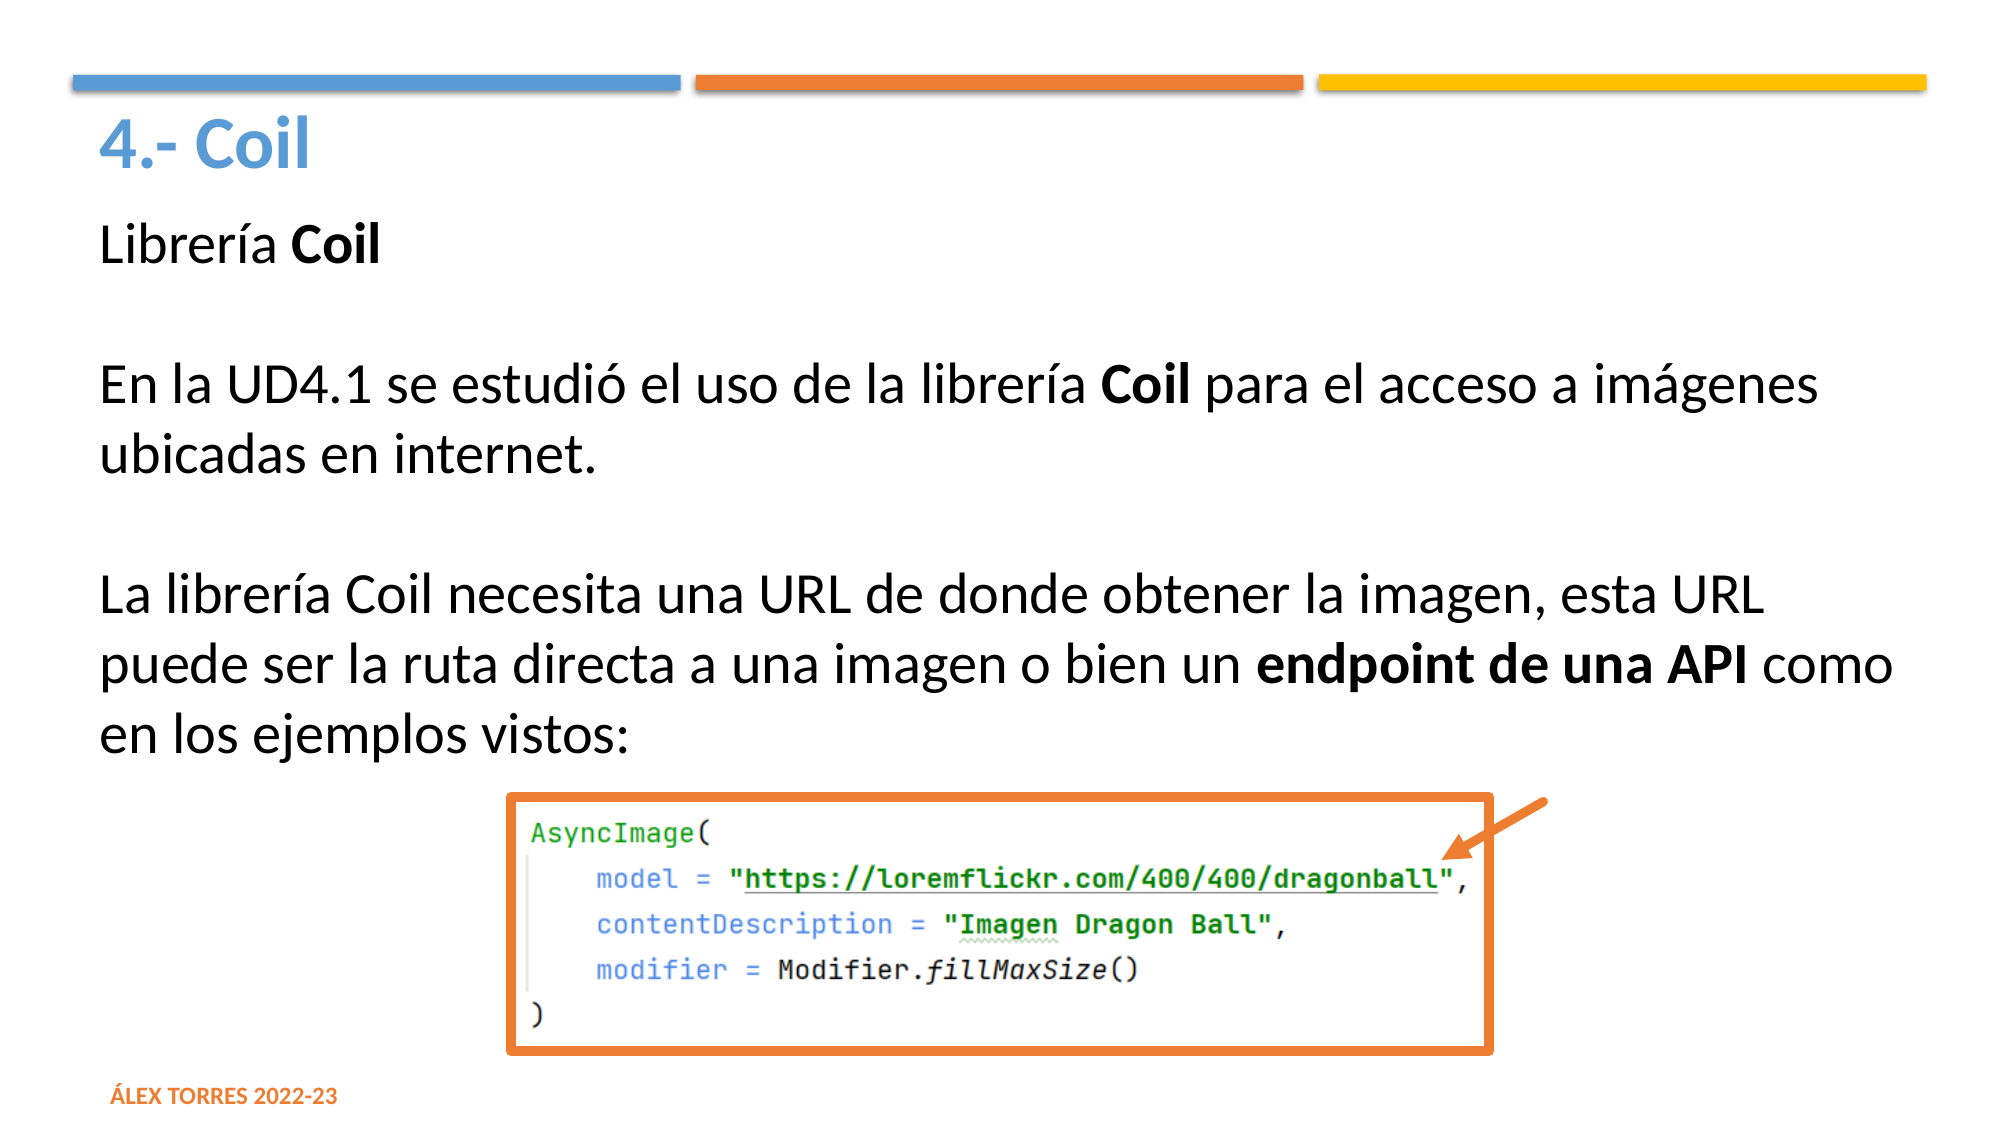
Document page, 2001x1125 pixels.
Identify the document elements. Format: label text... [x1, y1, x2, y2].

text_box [1440, 801, 1544, 861]
picture [515, 801, 1485, 1047]
text_box 4.- Coil [85, 78, 1915, 188]
text_box Librería Coil En la UD4.1 se estudió el uso de la librería Coil para el acceso a imágenes ubicadas en internet. La librería Coil necesita una URL de donde obtener la imagen, esta URL puede ser la ruta directa a una imagen o bien un endpoint de una API como en los ejemplos vistos: [85, 190, 1915, 1074]
